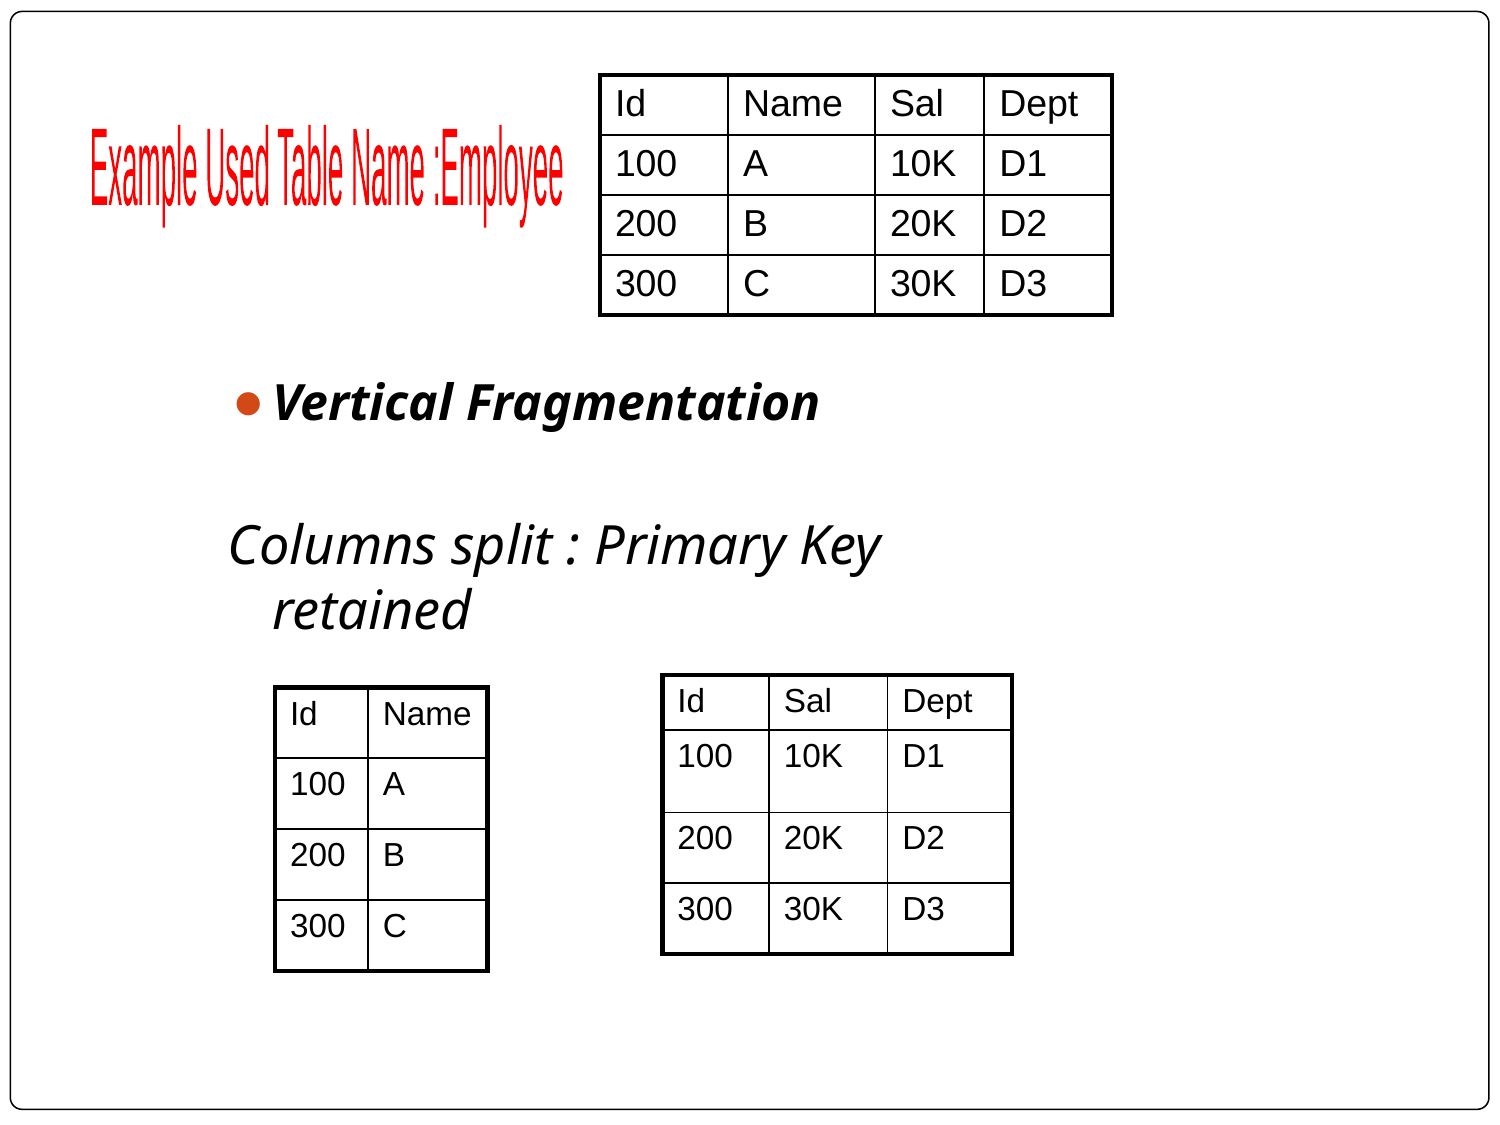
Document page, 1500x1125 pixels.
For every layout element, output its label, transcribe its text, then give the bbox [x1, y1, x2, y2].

table_cell D1 [888, 731, 1010, 812]
table_header Name [729, 77, 874, 134]
table_cell A [729, 136, 874, 194]
table_cell B [729, 196, 874, 254]
table_cell 30K [876, 256, 983, 313]
table_cell 100 [602, 136, 727, 194]
table_cell C [369, 901, 485, 969]
table_cell D1 [985, 136, 1110, 194]
table_cell 300 [277, 901, 367, 969]
table_cell D3 [888, 884, 1010, 952]
table_cell D2 [985, 196, 1110, 254]
table_cell D2 [888, 813, 1010, 882]
table_cell A [369, 759, 485, 828]
table_cell C [729, 256, 874, 313]
table_header Id [277, 690, 367, 757]
table_cell 200 [277, 830, 367, 899]
table_cell 100 [665, 731, 768, 812]
list Vertical Fragmentation Columns split : Primary Key retained [212, 362, 950, 1125]
text_box Example Used Table Name :Employee [388, 145, 408, 205]
table_header Id [665, 677, 768, 729]
table_header Sal [876, 77, 983, 134]
table_cell D3 [985, 256, 1110, 313]
table_cell 30K [770, 884, 887, 952]
table_cell 300 [602, 256, 727, 313]
table_header Name [369, 690, 485, 757]
table_header Dept [888, 677, 1010, 729]
table_cell 300 [665, 884, 768, 952]
table_cell 10K [770, 731, 887, 812]
table_header Dept [985, 77, 1110, 134]
table_header Id [602, 77, 727, 134]
table_cell 200 [602, 196, 727, 254]
table_cell 20K [876, 196, 983, 254]
table_cell 200 [665, 813, 768, 882]
table_cell 20K [770, 813, 887, 882]
table_cell 10K [876, 136, 983, 194]
table_cell B [369, 830, 485, 899]
table_header Sal [770, 677, 887, 729]
table_cell 100 [277, 759, 367, 828]
